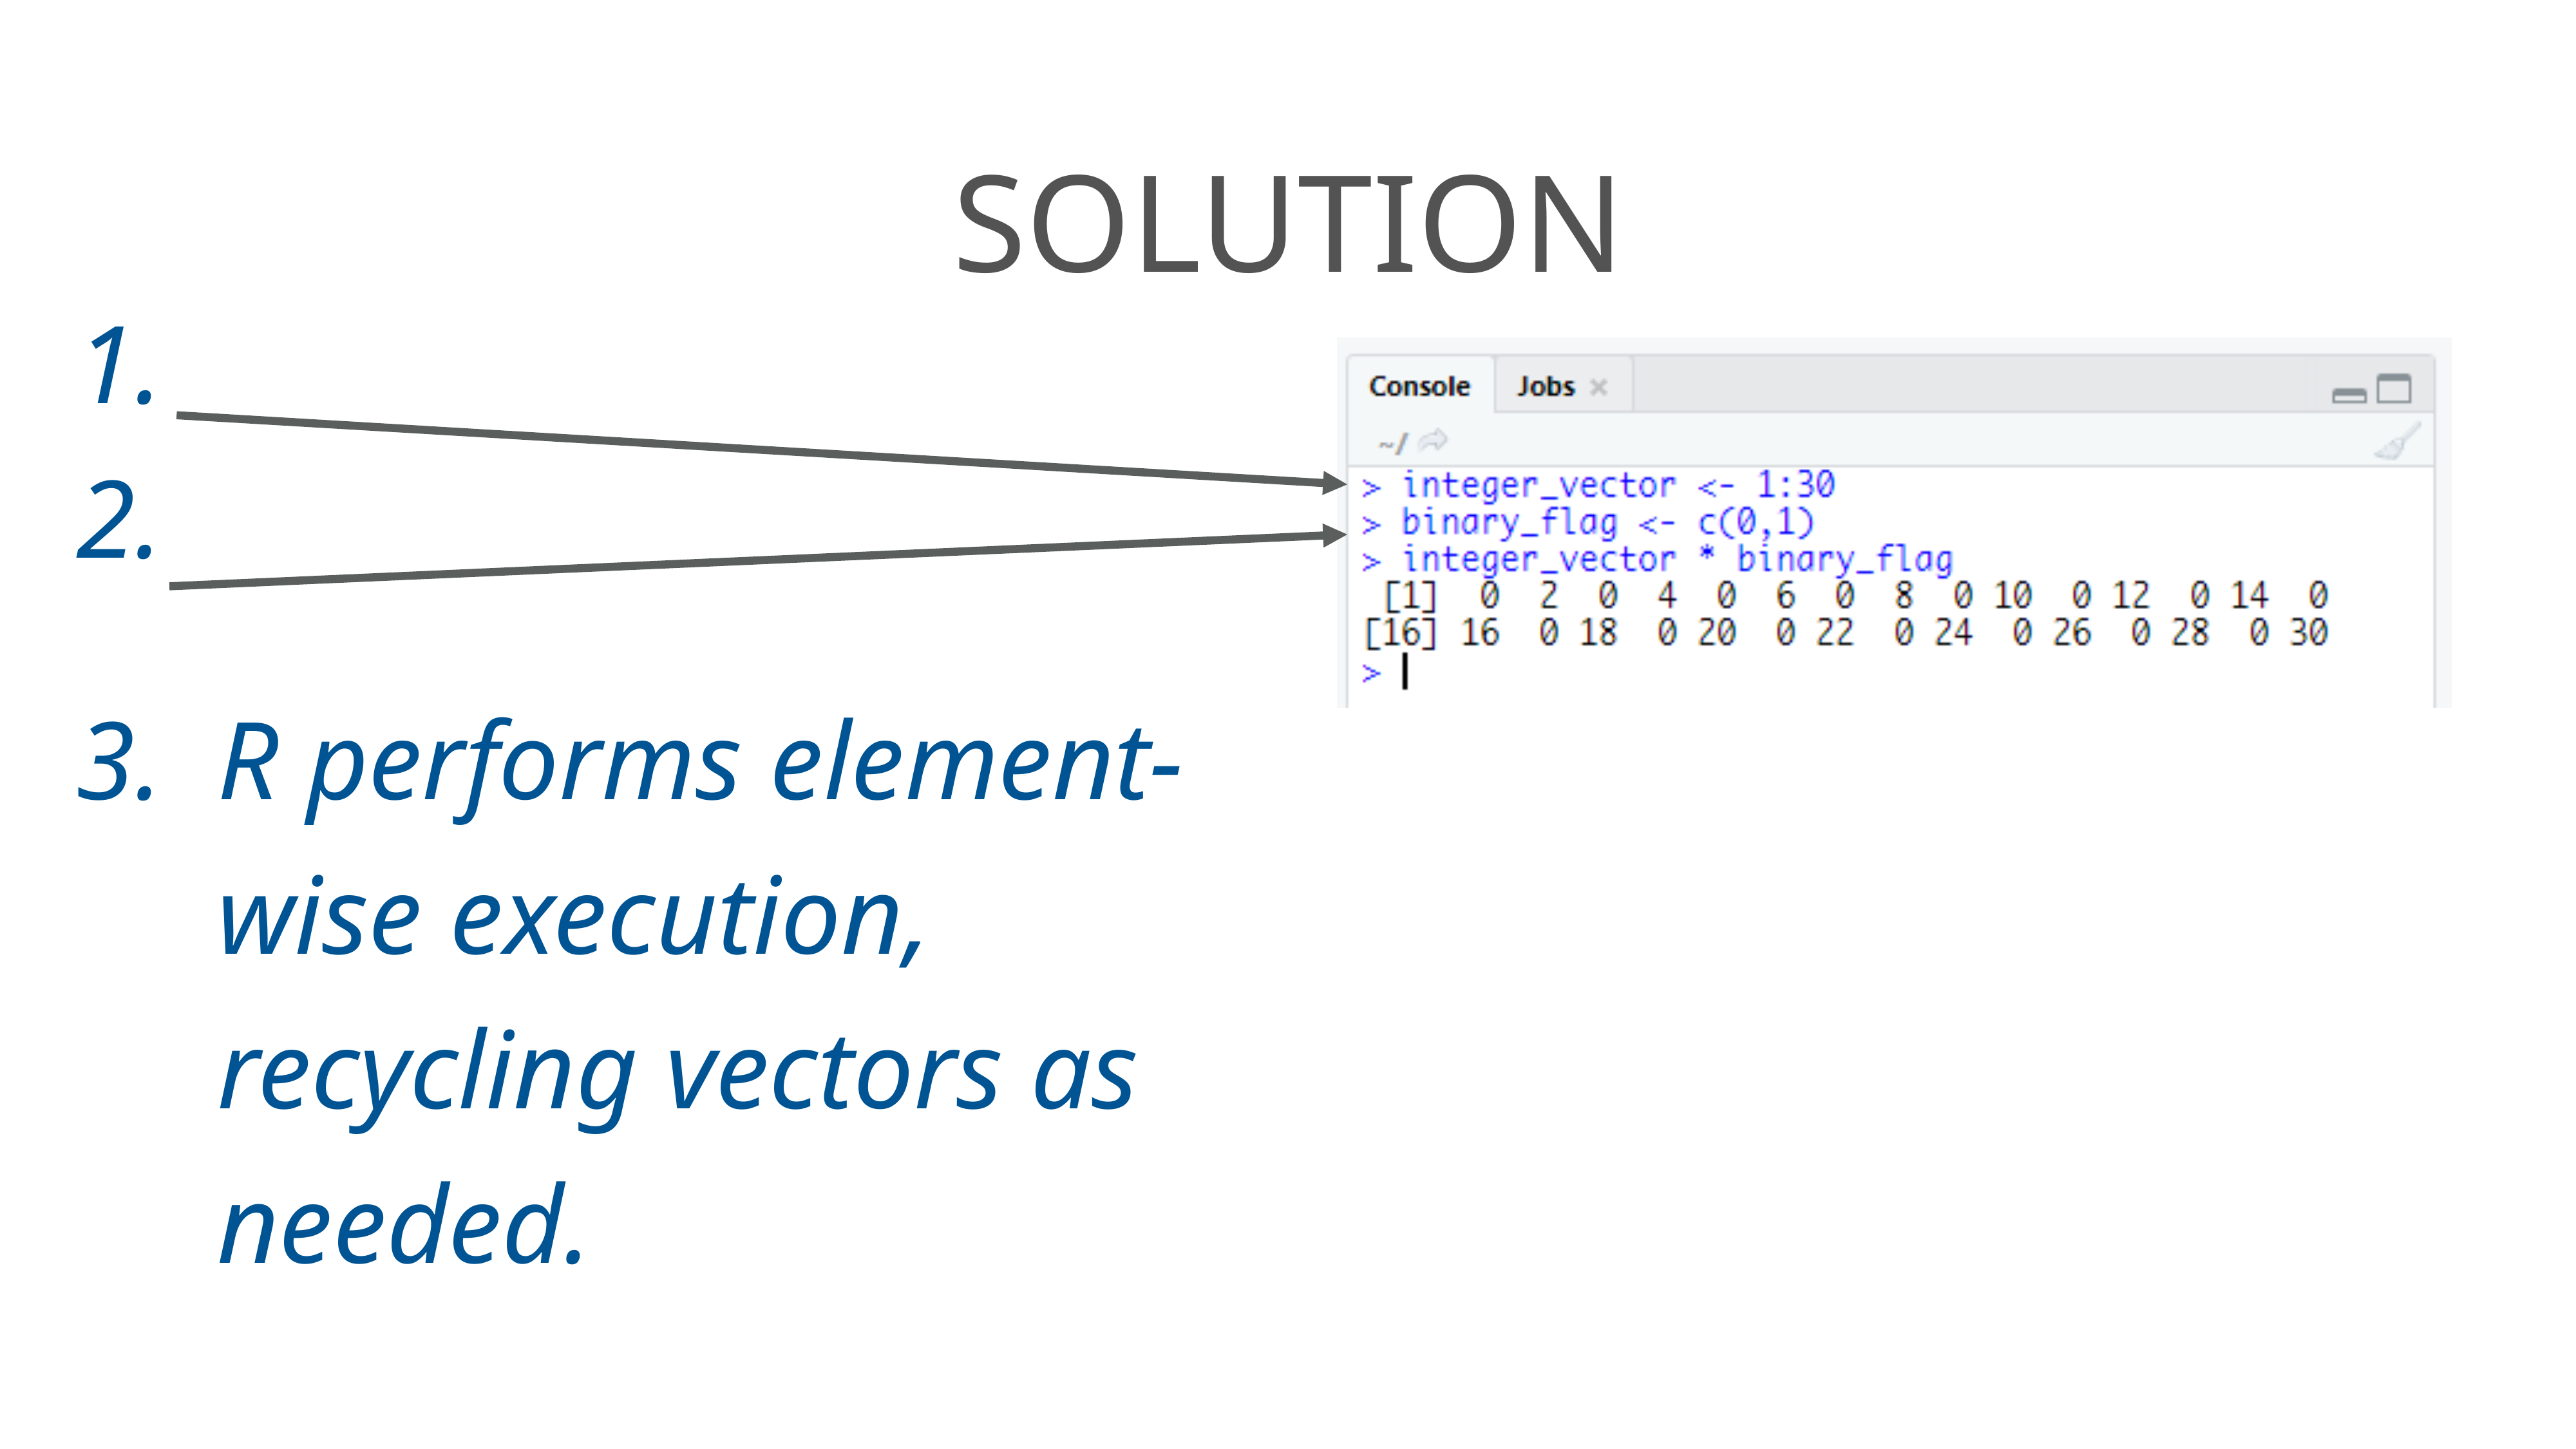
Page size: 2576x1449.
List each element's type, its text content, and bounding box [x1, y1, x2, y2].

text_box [176, 415, 1348, 485]
text_box R performs element-wise execution, recycling vectors as needed. [71, 265, 1302, 1290]
title Solution [70, 37, 2507, 401]
picture [1337, 337, 2452, 708]
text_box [169, 534, 1348, 587]
